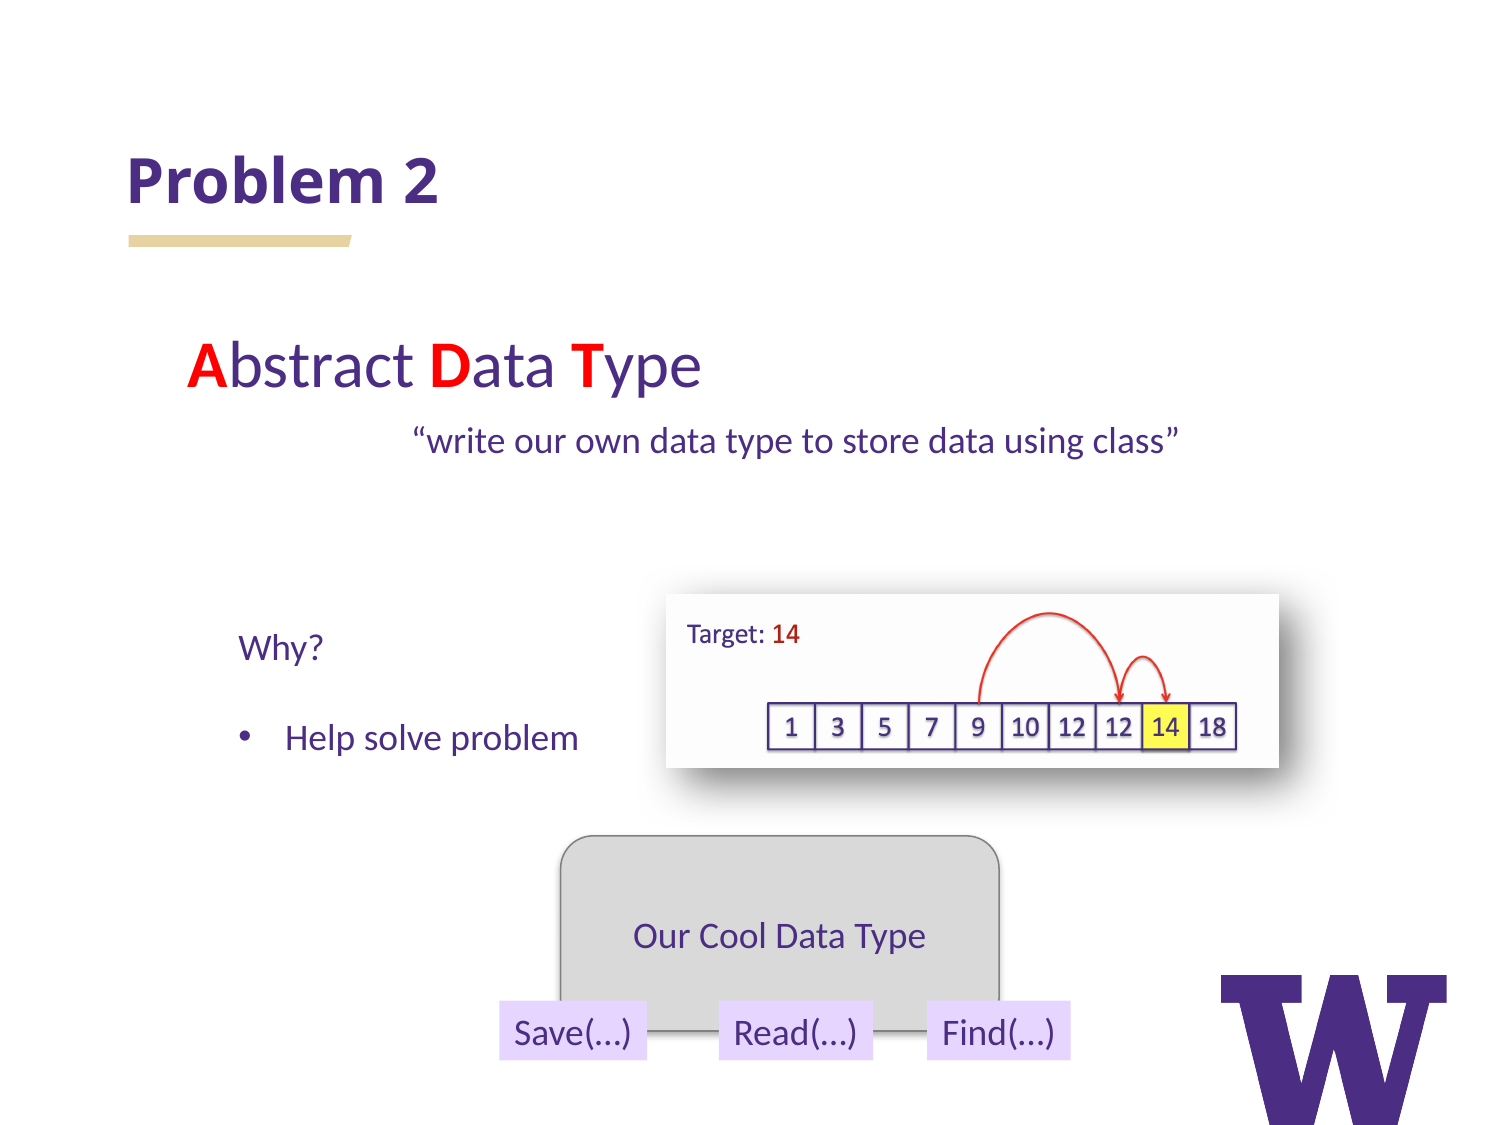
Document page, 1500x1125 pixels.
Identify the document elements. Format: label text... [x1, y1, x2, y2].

title Problem 2 [110, 109, 1084, 224]
picture [128, 235, 352, 247]
picture [1221, 975, 1447, 1125]
text_box Save(…) [499, 1000, 648, 1061]
text_box Abstract Data Type [172, 312, 719, 408]
text_box Our Cool Data Type [559, 835, 1000, 1032]
text_box “write our own data type to store data using class” [396, 408, 1196, 469]
text_box Why? Help solve problem [223, 615, 595, 766]
picture [666, 593, 1279, 768]
text_box Find(…) [927, 1000, 1071, 1061]
text_box Read(…) [718, 1000, 874, 1061]
